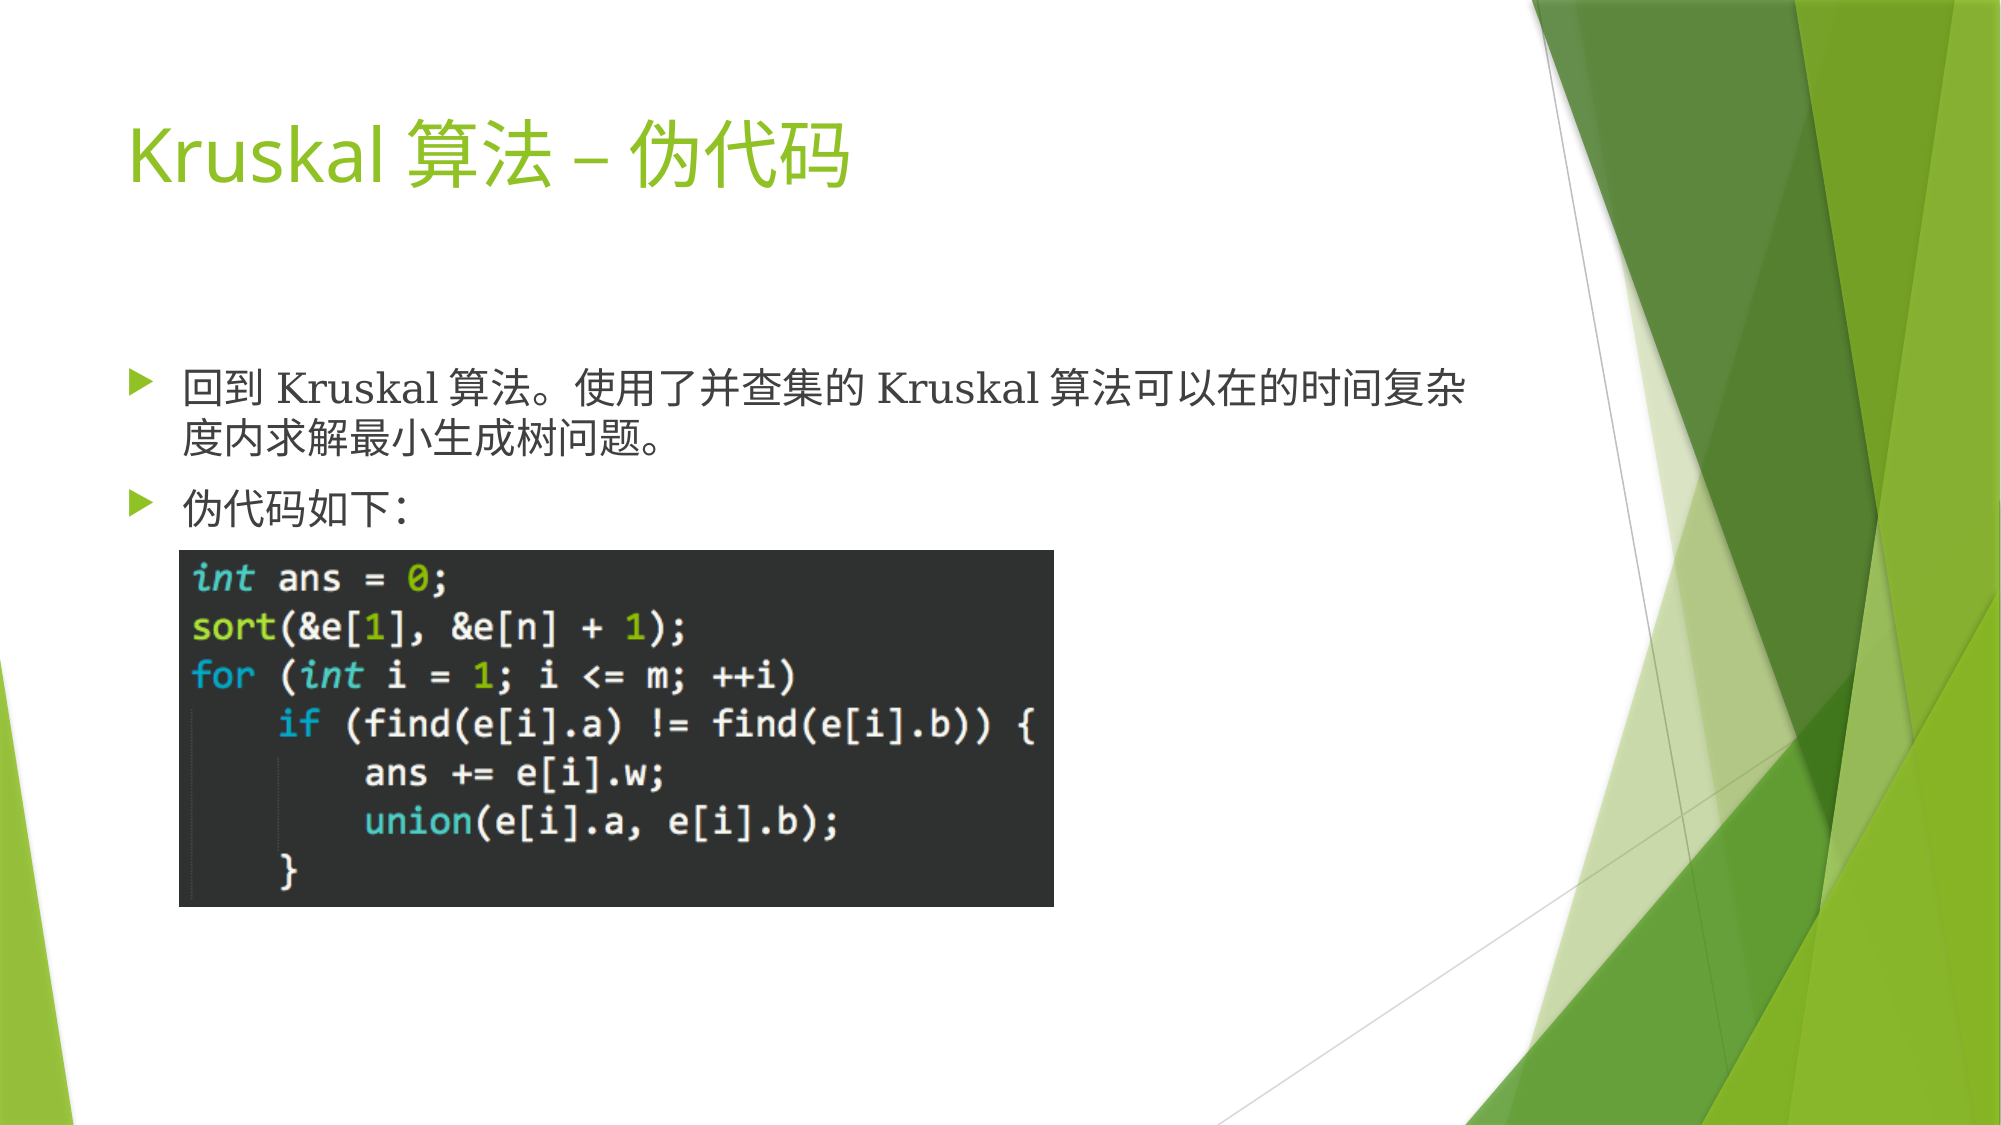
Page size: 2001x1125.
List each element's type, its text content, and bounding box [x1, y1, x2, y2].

title Kruskal算法 – 伪代码 [111, 99, 1522, 317]
picture [178, 549, 1054, 908]
